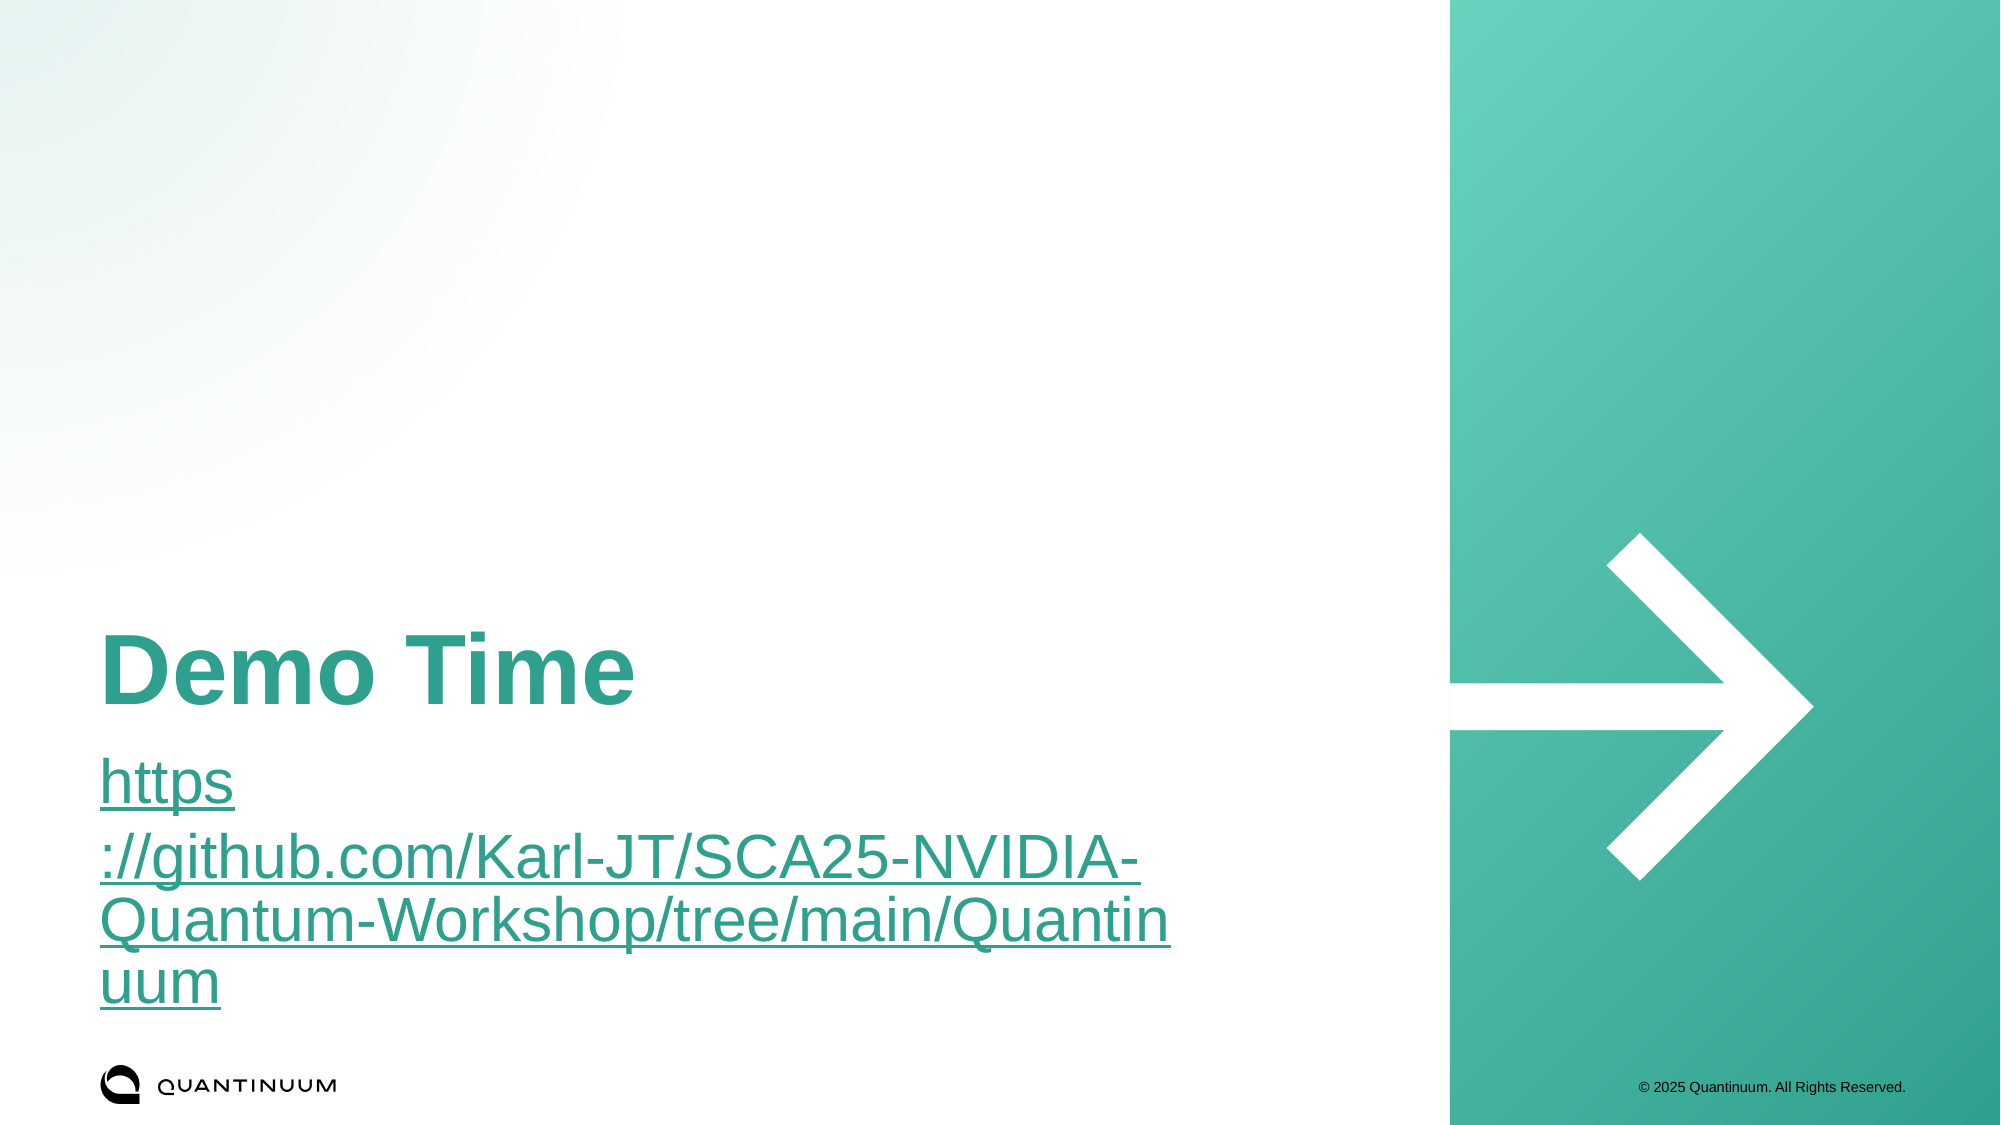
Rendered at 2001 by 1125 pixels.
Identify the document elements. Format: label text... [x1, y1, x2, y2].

picture [0, 0, 1000, 1125]
subtitle https://github.com/Karl-JT/SCA25-NVIDIA-Quantum-Workshop/tree/main/Quantinuum [99, 741, 1189, 1013]
title Demo Time [99, 334, 1337, 727]
